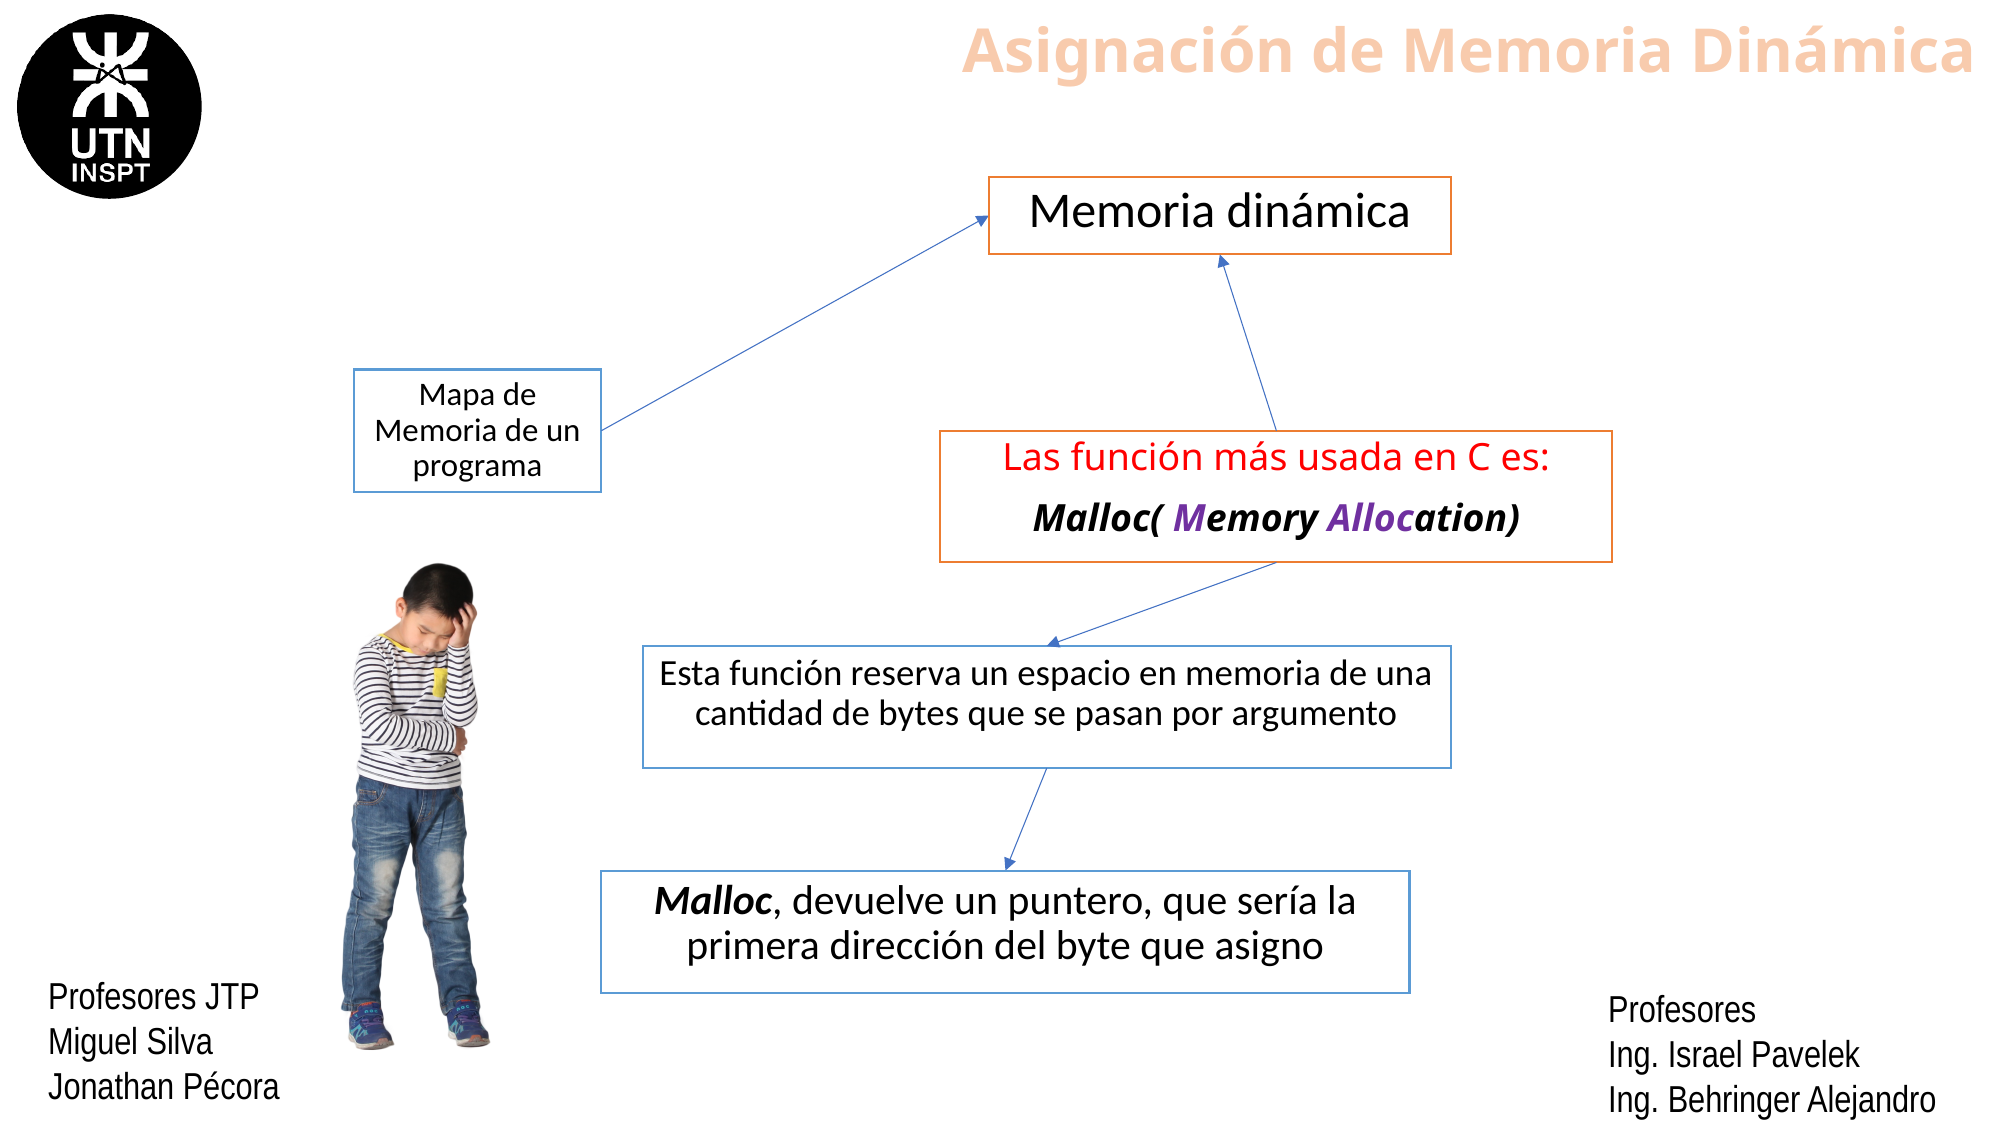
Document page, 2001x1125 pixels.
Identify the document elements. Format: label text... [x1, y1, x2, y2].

text_box Malloc, devuelve un puntero, que sería la primera dirección del byte que asigno [600, 870, 1411, 994]
picture [16, 14, 202, 199]
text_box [601, 215, 989, 431]
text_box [1005, 768, 1047, 871]
text_box Asignación de Memoria Dinámica [940, 0, 2000, 94]
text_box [1046, 562, 1277, 646]
text_box Profesores Ing. Israel Pavelek Ing. Behringer Alejandro [1593, 977, 2000, 1125]
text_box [1219, 254, 1277, 431]
text_box Las función más usada en C es: Malloc( Memory Allocation) [939, 430, 1613, 563]
text_box Memoria dinámica [988, 176, 1452, 255]
text_box Profesores JTP Miguel Silva Jonathan Pécora [33, 964, 458, 1115]
text_box Mapa de Memoria de un programa [353, 368, 602, 493]
text_box Esta función reserva un espacio en memoria de una cantidad de bytes que se pasan por argumento [642, 645, 1452, 769]
picture [340, 562, 491, 1054]
